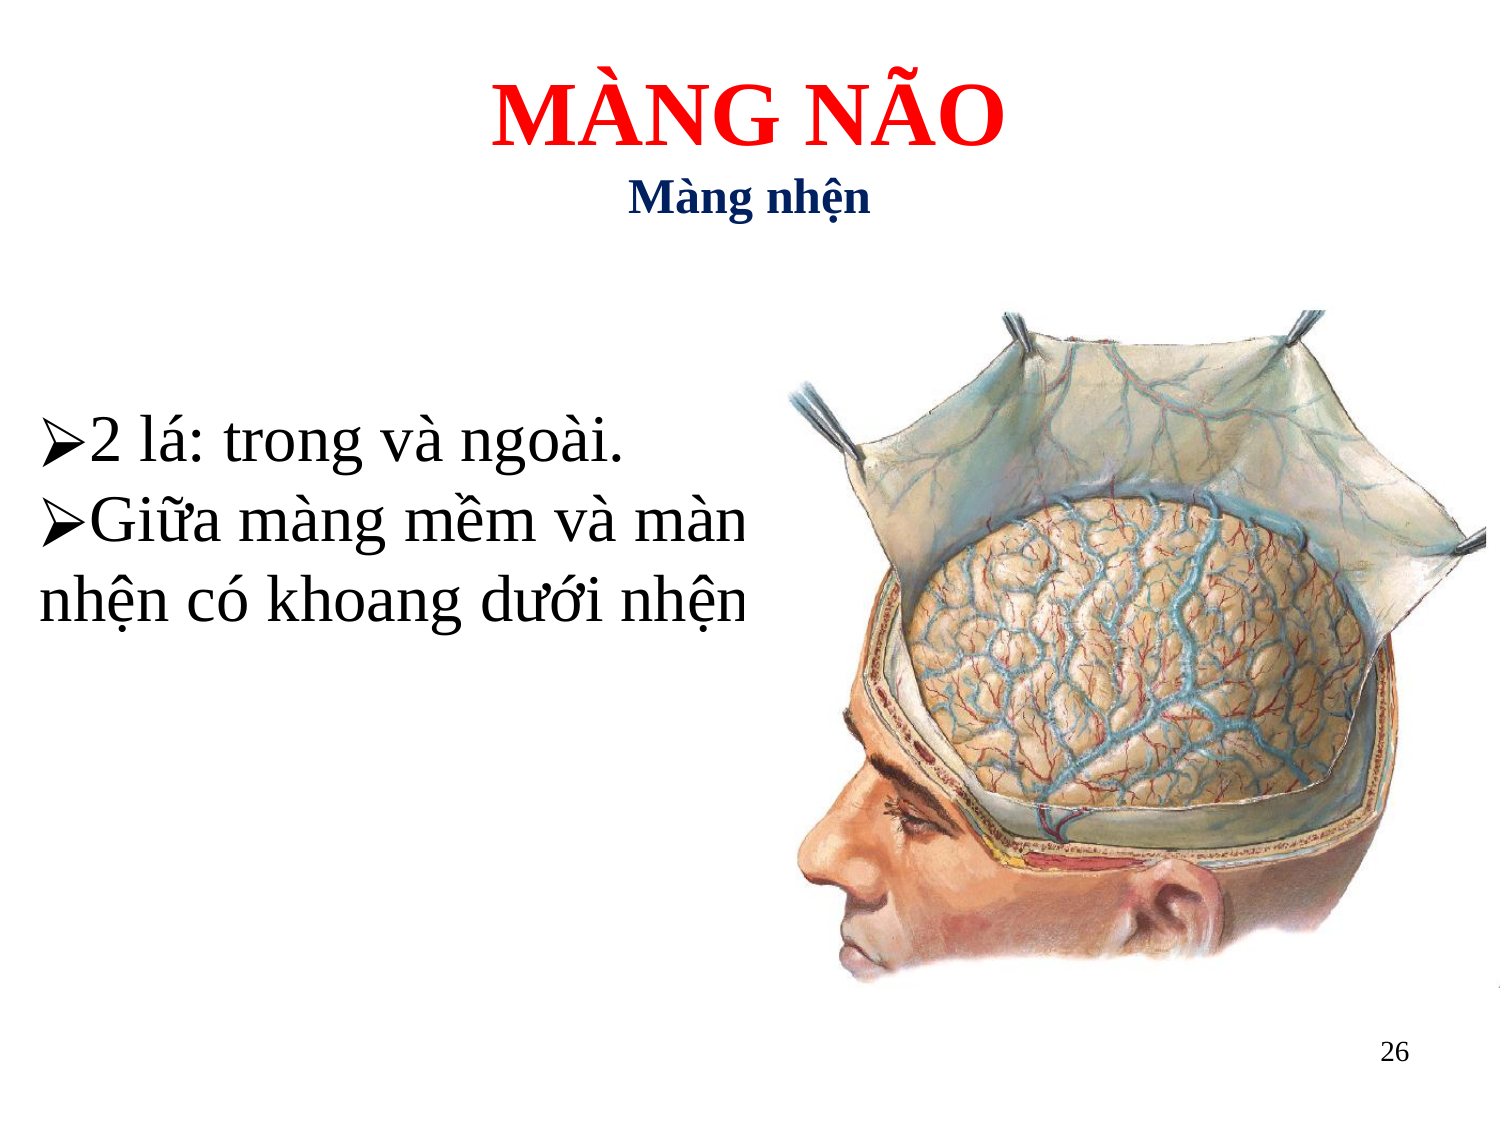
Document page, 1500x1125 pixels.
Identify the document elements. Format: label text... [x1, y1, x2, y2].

slide_number 26 [1074, 1024, 1425, 1103]
picture [744, 299, 1500, 988]
title MÀNG NÃO Màng nhện [75, 45, 1425, 233]
list 2 lá: trong và ngoài. Giữa màng mềm và màng nhện có khoang dưới nhện. [24, 387, 813, 1025]
